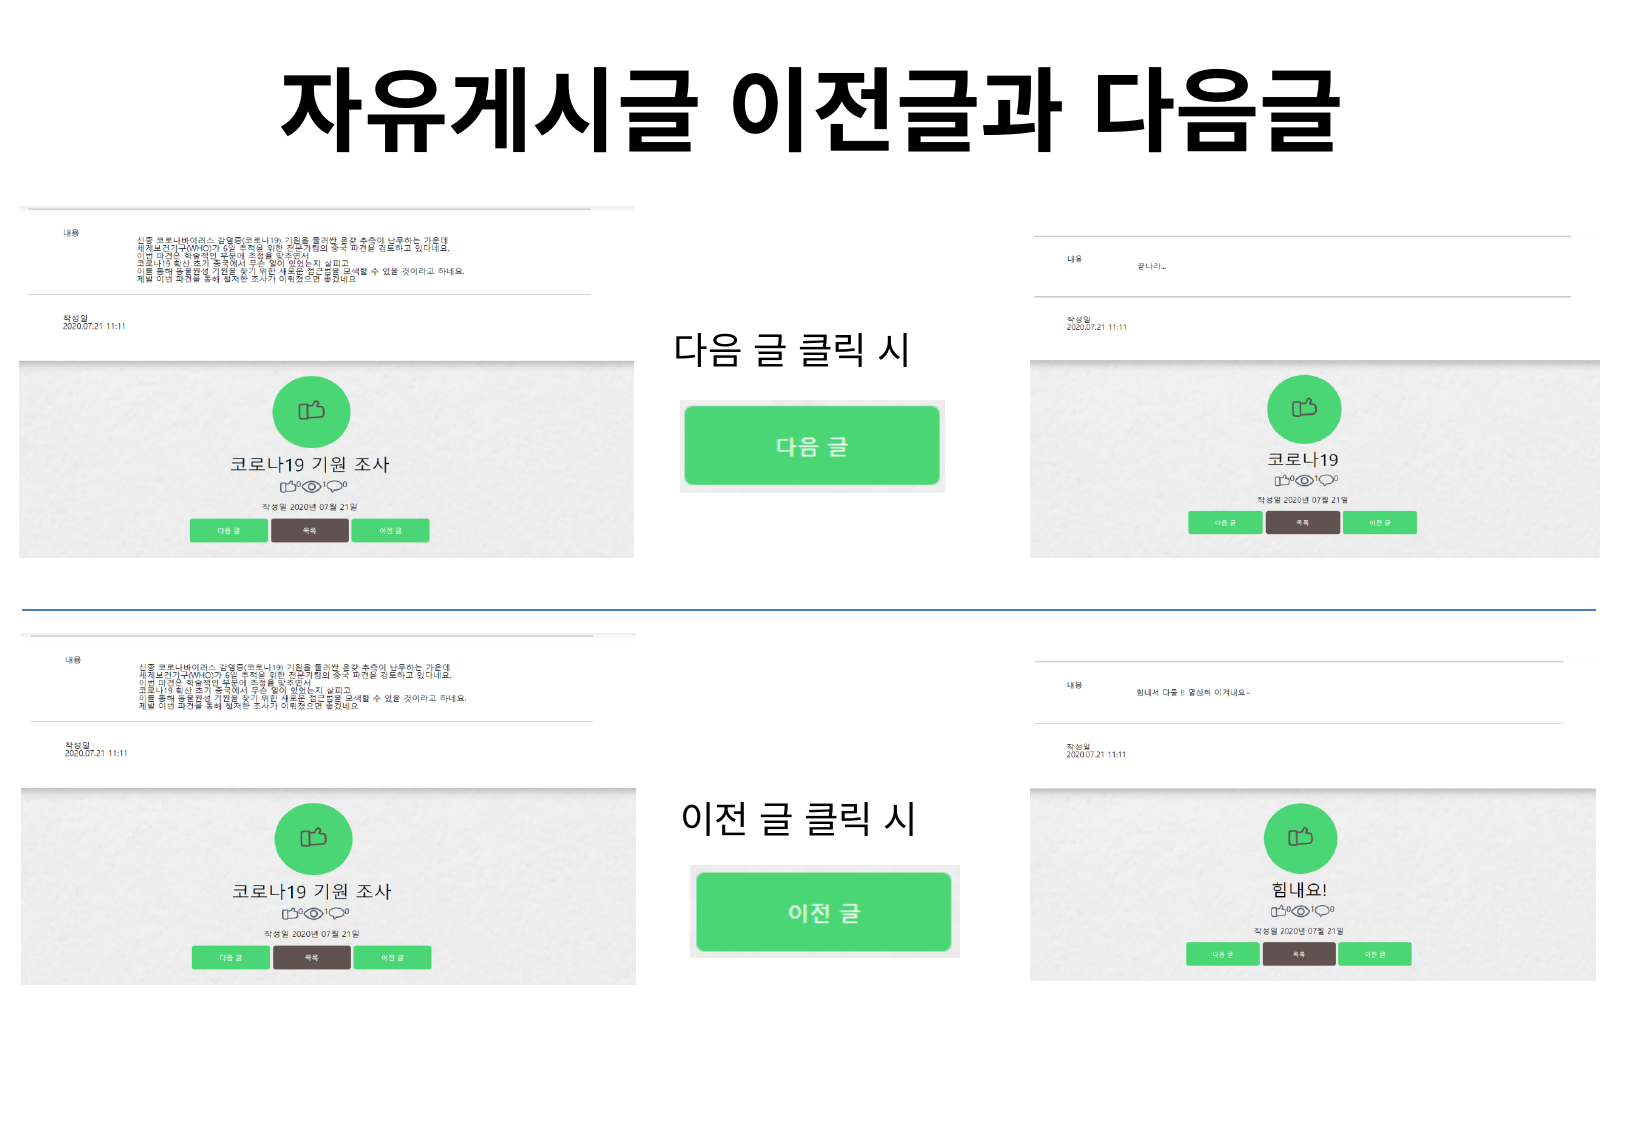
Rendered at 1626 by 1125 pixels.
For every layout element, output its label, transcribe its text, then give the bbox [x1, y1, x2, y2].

text_box 이전 글 클릭 시 [665, 788, 986, 849]
picture [21, 633, 637, 985]
picture [1029, 656, 1596, 981]
picture [1029, 231, 1600, 558]
picture [18, 206, 634, 558]
title 자유게시글 이전글과 다음글 [81, 45, 1544, 233]
picture [690, 865, 961, 958]
text_box 다음 글 클릭 시 [658, 319, 979, 380]
picture [680, 400, 945, 493]
